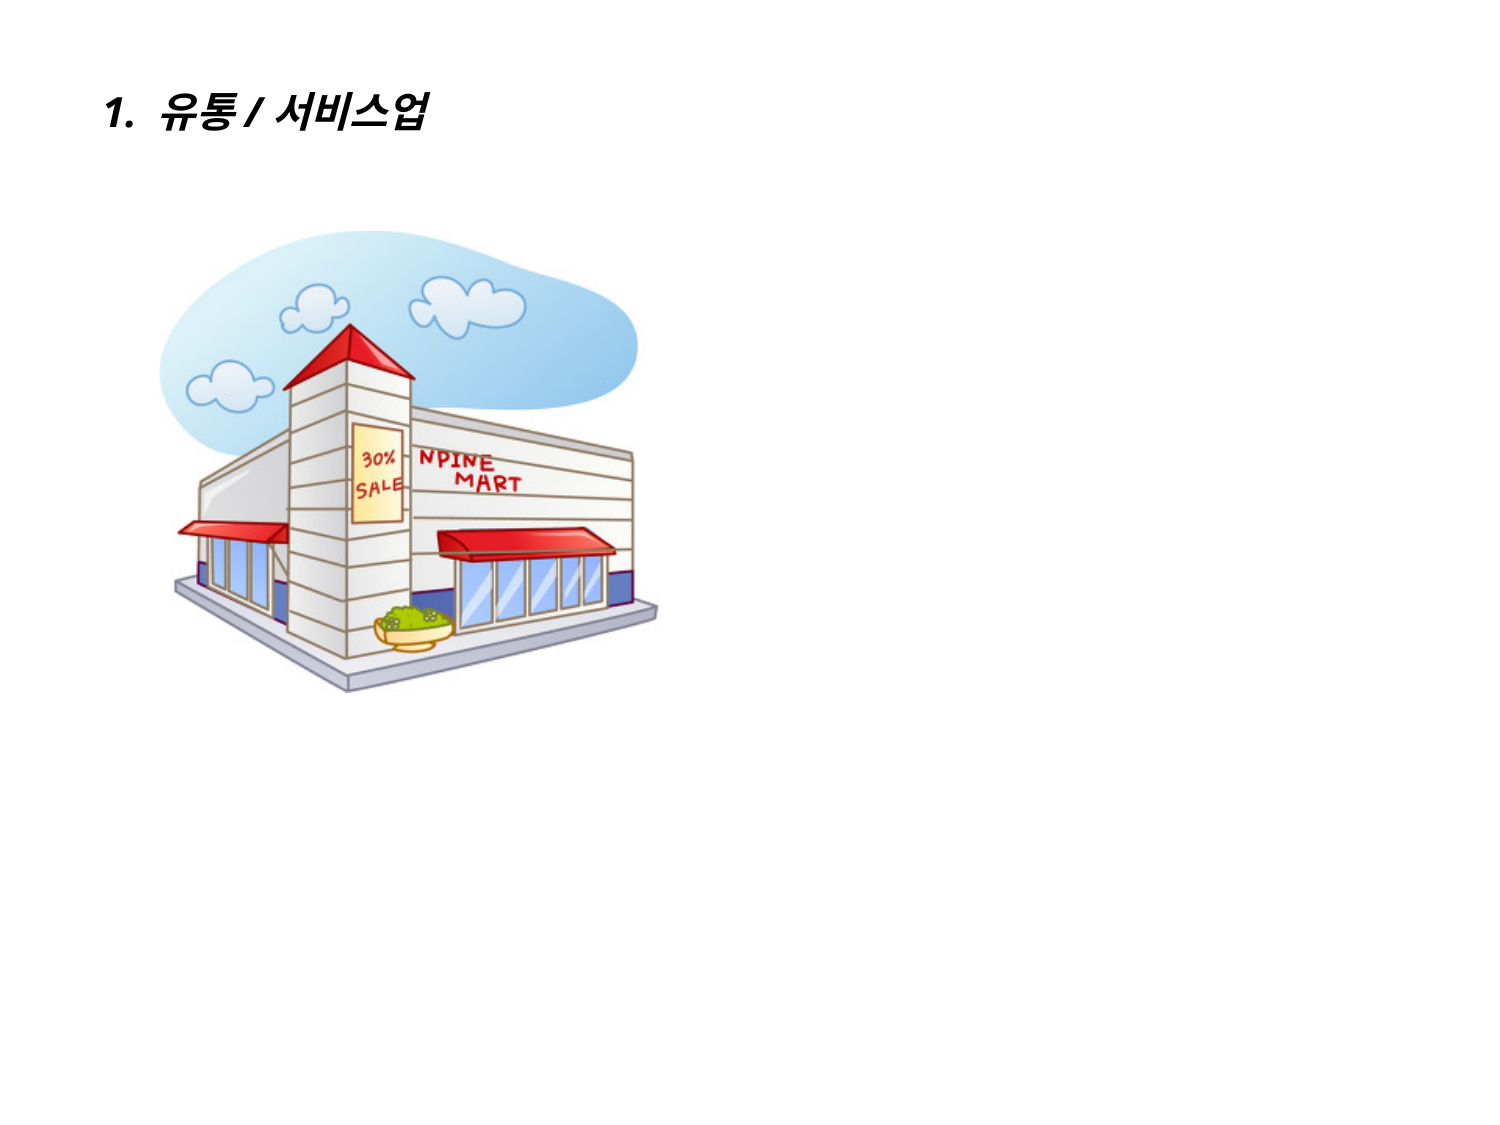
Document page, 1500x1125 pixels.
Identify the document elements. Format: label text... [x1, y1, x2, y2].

text_box 1. 유통/서비스업 [87, 78, 441, 143]
picture [159, 231, 660, 693]
